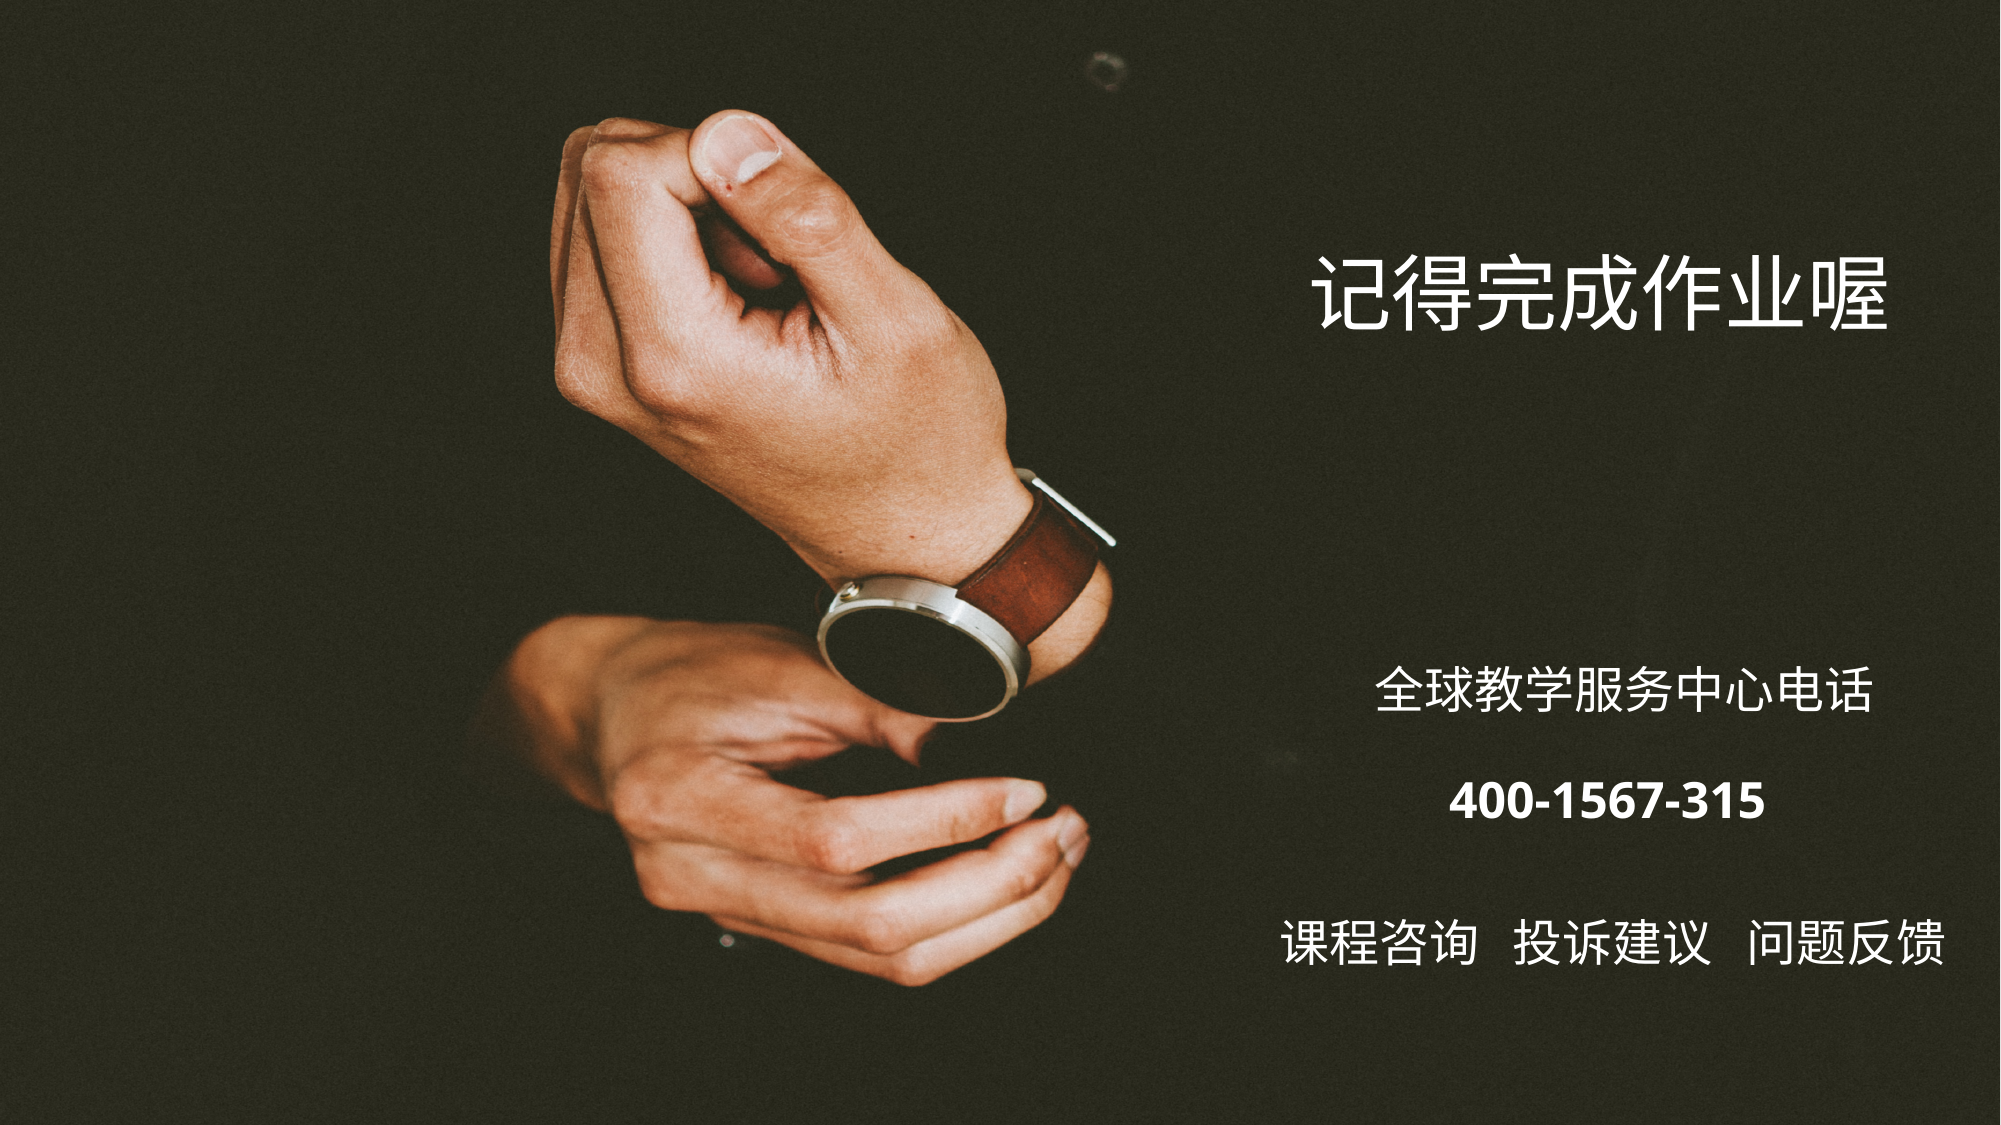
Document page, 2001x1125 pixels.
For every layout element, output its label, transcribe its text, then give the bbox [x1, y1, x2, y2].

text_box 记得完成作业喔 [1293, 233, 1906, 349]
text_box 全球教学服务中心电话 [1359, 651, 1890, 726]
text_box 课程咨询 投诉建议 问题反馈 [1264, 903, 1985, 979]
text_box 400-1567-315 [1434, 760, 1782, 836]
picture [0, 0, 2001, 1125]
